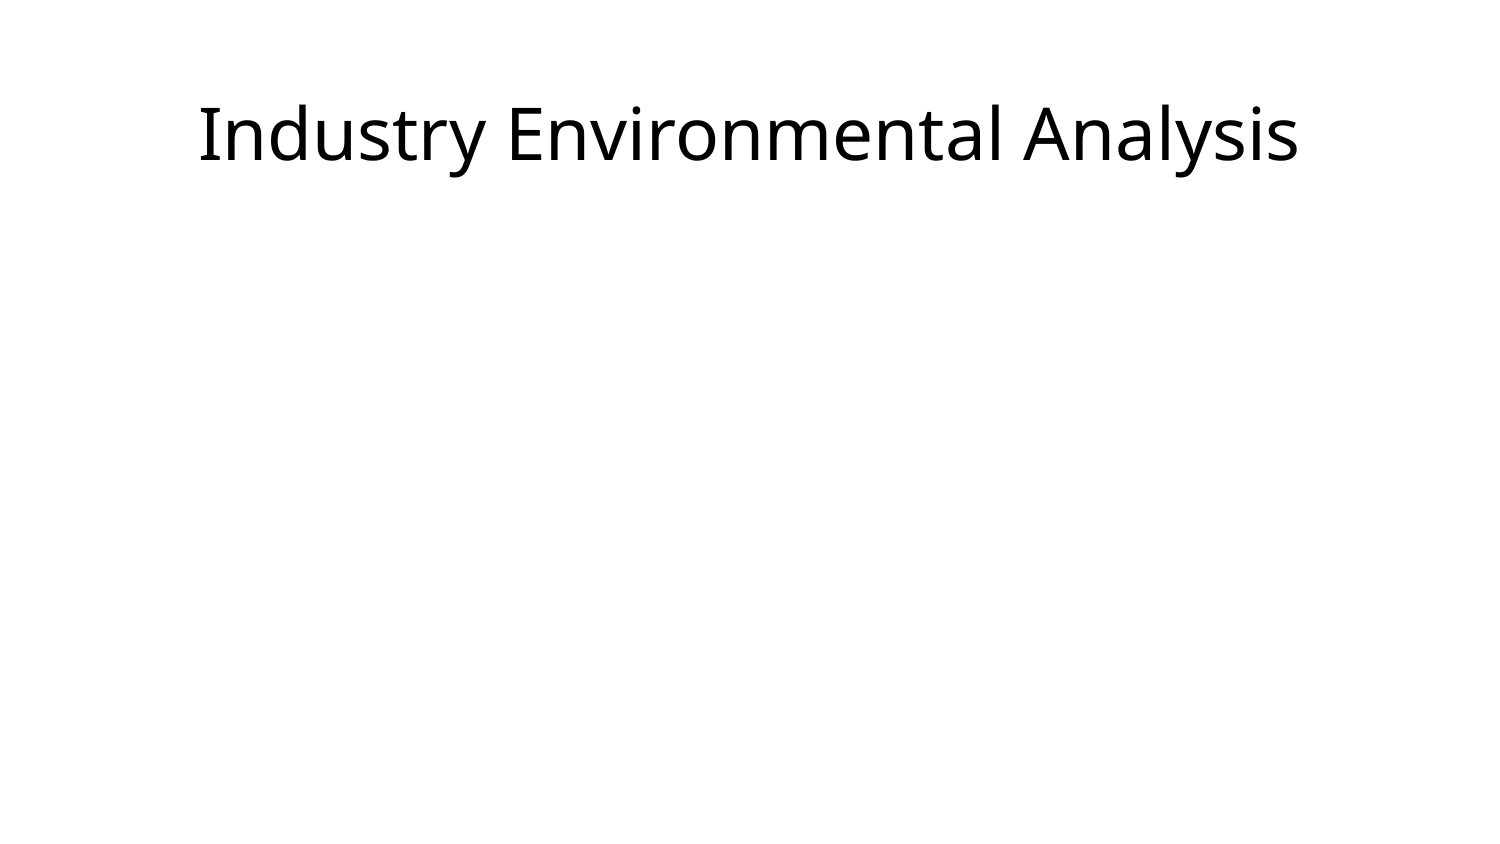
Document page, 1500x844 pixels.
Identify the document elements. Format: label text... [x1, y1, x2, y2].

text_box Industry Environmental Analysis [116, 72, 1383, 167]
